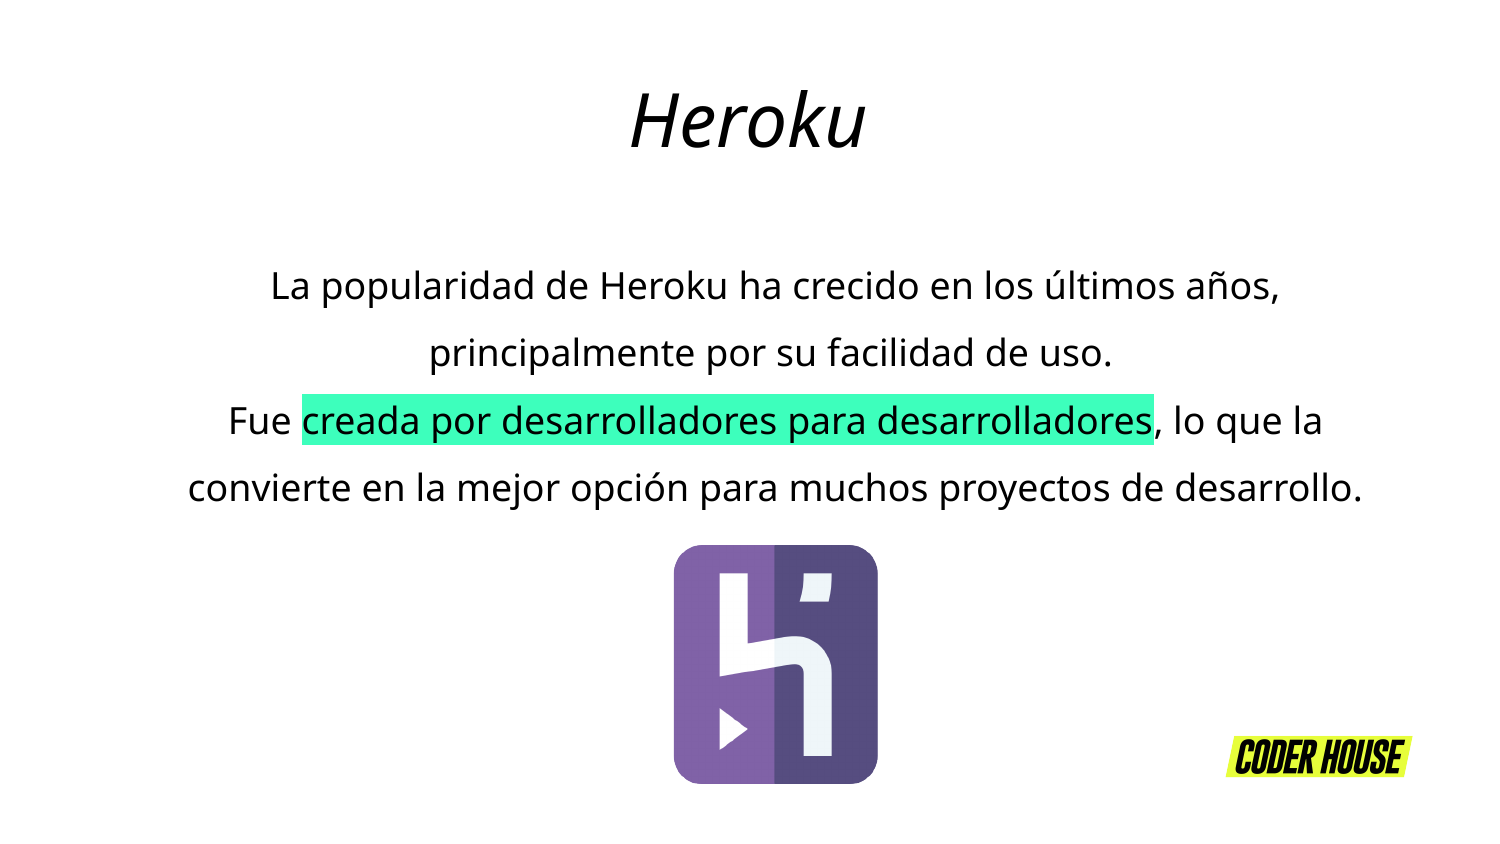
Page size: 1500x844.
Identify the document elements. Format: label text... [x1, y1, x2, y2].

picture [656, 545, 895, 784]
text_box Heroku [412, 36, 1085, 199]
picture [1221, 728, 1417, 784]
text_box La popularidad de Heroku ha crecido en los últimos años, principalmente por su facilidad de uso. Fue creada por desarrolladores para desarrolladores, lo que la convierte en la mejor opción para muchos proyectos de desarrollo. [126, 224, 1425, 429]
